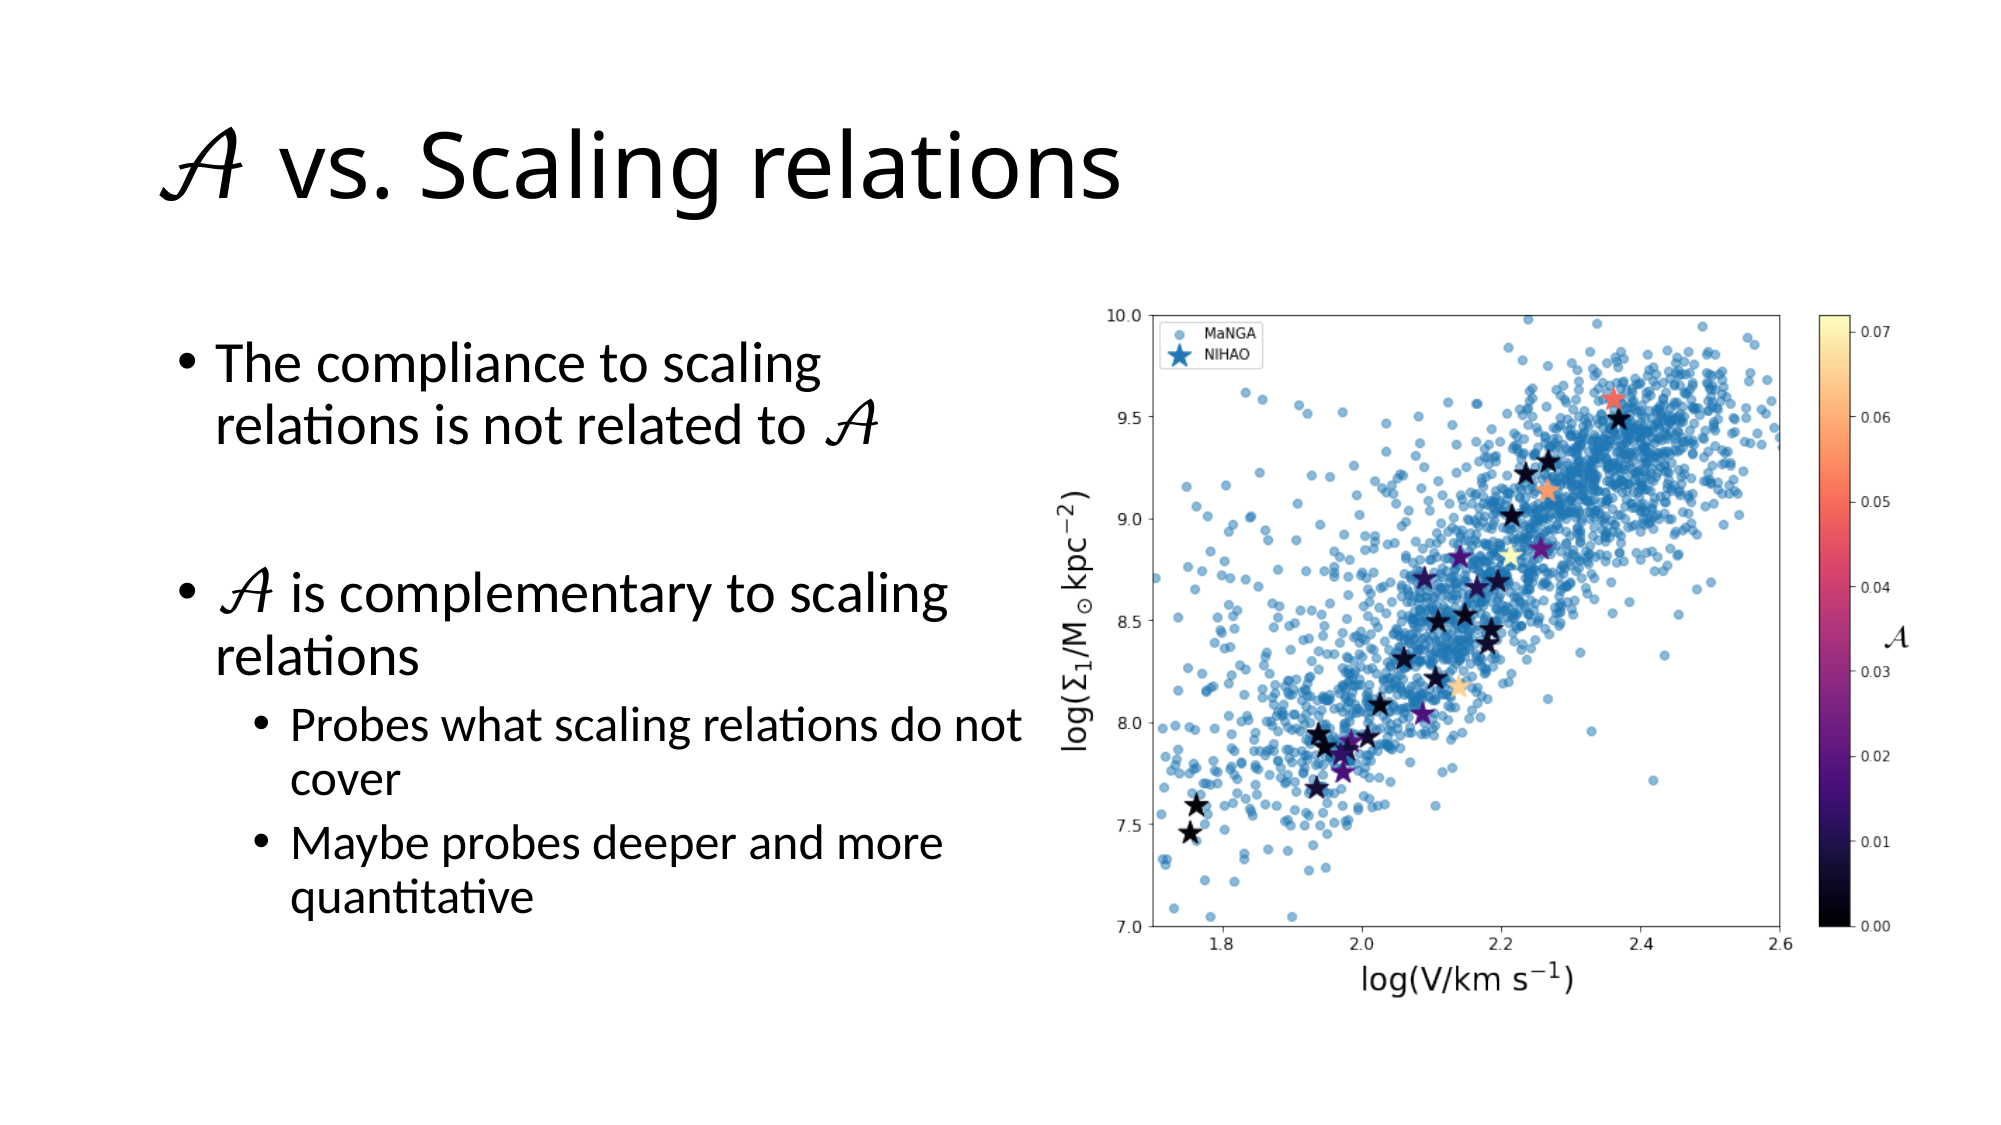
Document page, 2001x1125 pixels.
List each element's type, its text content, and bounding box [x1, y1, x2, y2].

title 𝒜 vs. Scaling relations [137, 59, 1863, 278]
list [1047, 298, 1920, 1012]
text_box The compliance to scaling relations is not related to 𝒜 𝒜 is complementary to scaling relations Probes what scaling relations do not cover Maybe probes deeper and more quantitative [162, 324, 1048, 1039]
